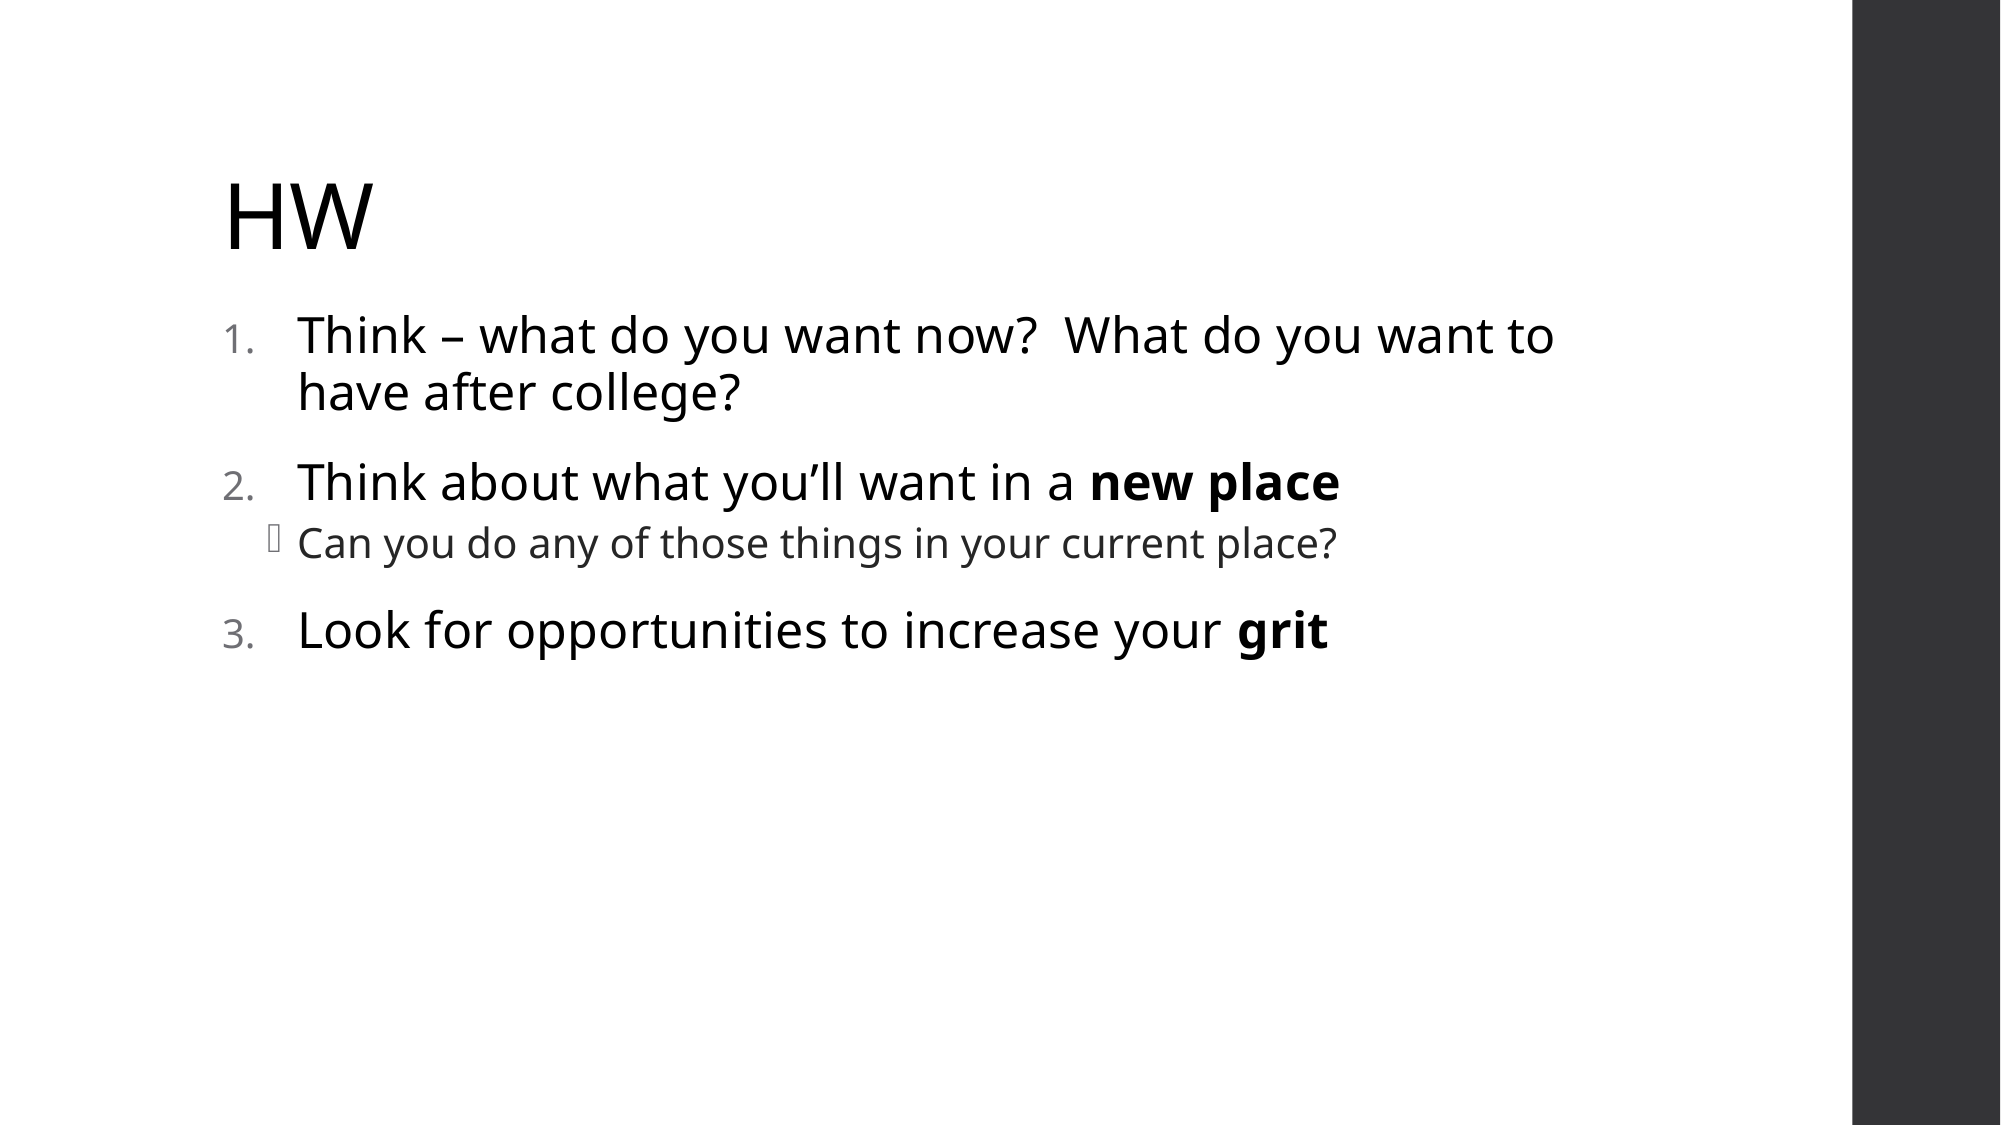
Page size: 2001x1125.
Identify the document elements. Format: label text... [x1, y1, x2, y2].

list Think – what do you want now? What do you want to have after college? Think about what you’ll want in a new place Can you do any of those things in your current place? Look for opportunities to increase your grit [206, 299, 1617, 1014]
title HW [206, 60, 1797, 278]
